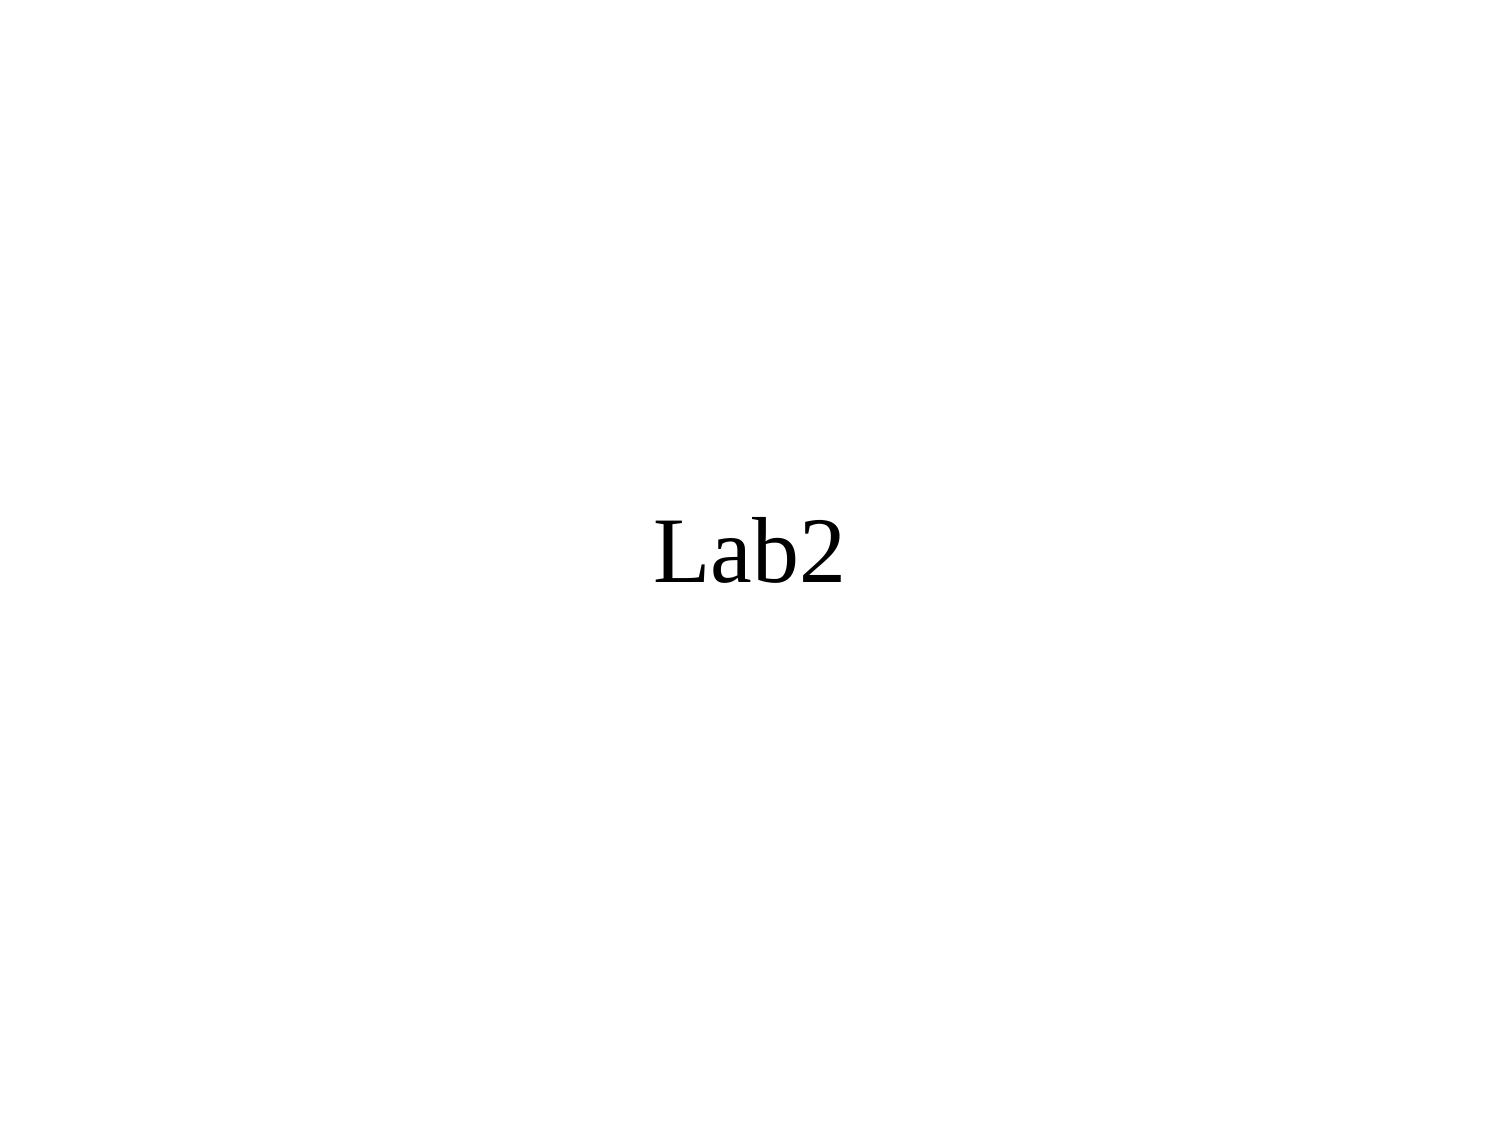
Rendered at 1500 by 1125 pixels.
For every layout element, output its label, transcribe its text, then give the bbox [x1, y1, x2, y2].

title Lab2 [103, 473, 1397, 610]
